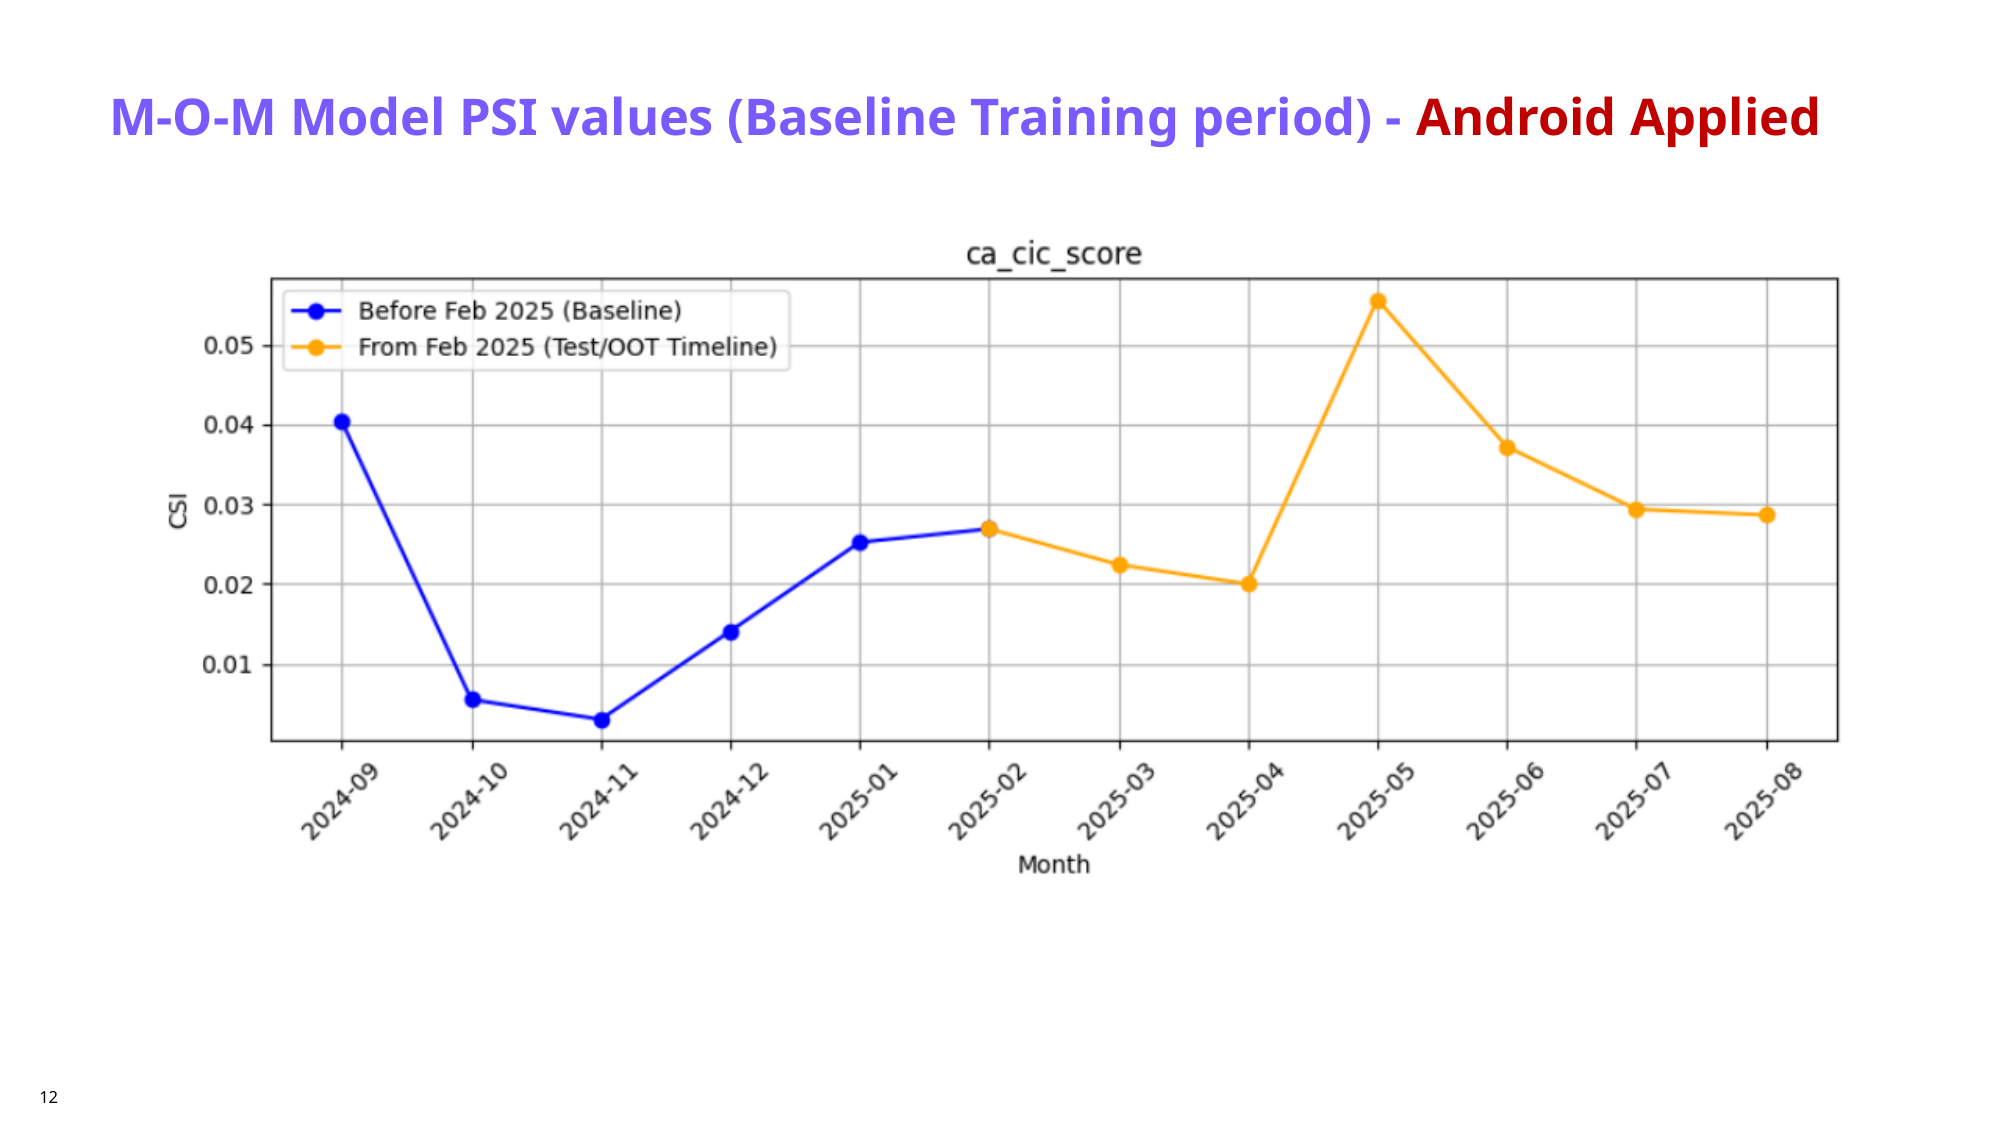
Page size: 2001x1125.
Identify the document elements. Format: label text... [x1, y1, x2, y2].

picture [127, 223, 1873, 902]
text_box 12 [24, 1079, 463, 1117]
text_box M-O-M Model PSI values (Baseline Training period) - Android Applied [94, 45, 1981, 154]
